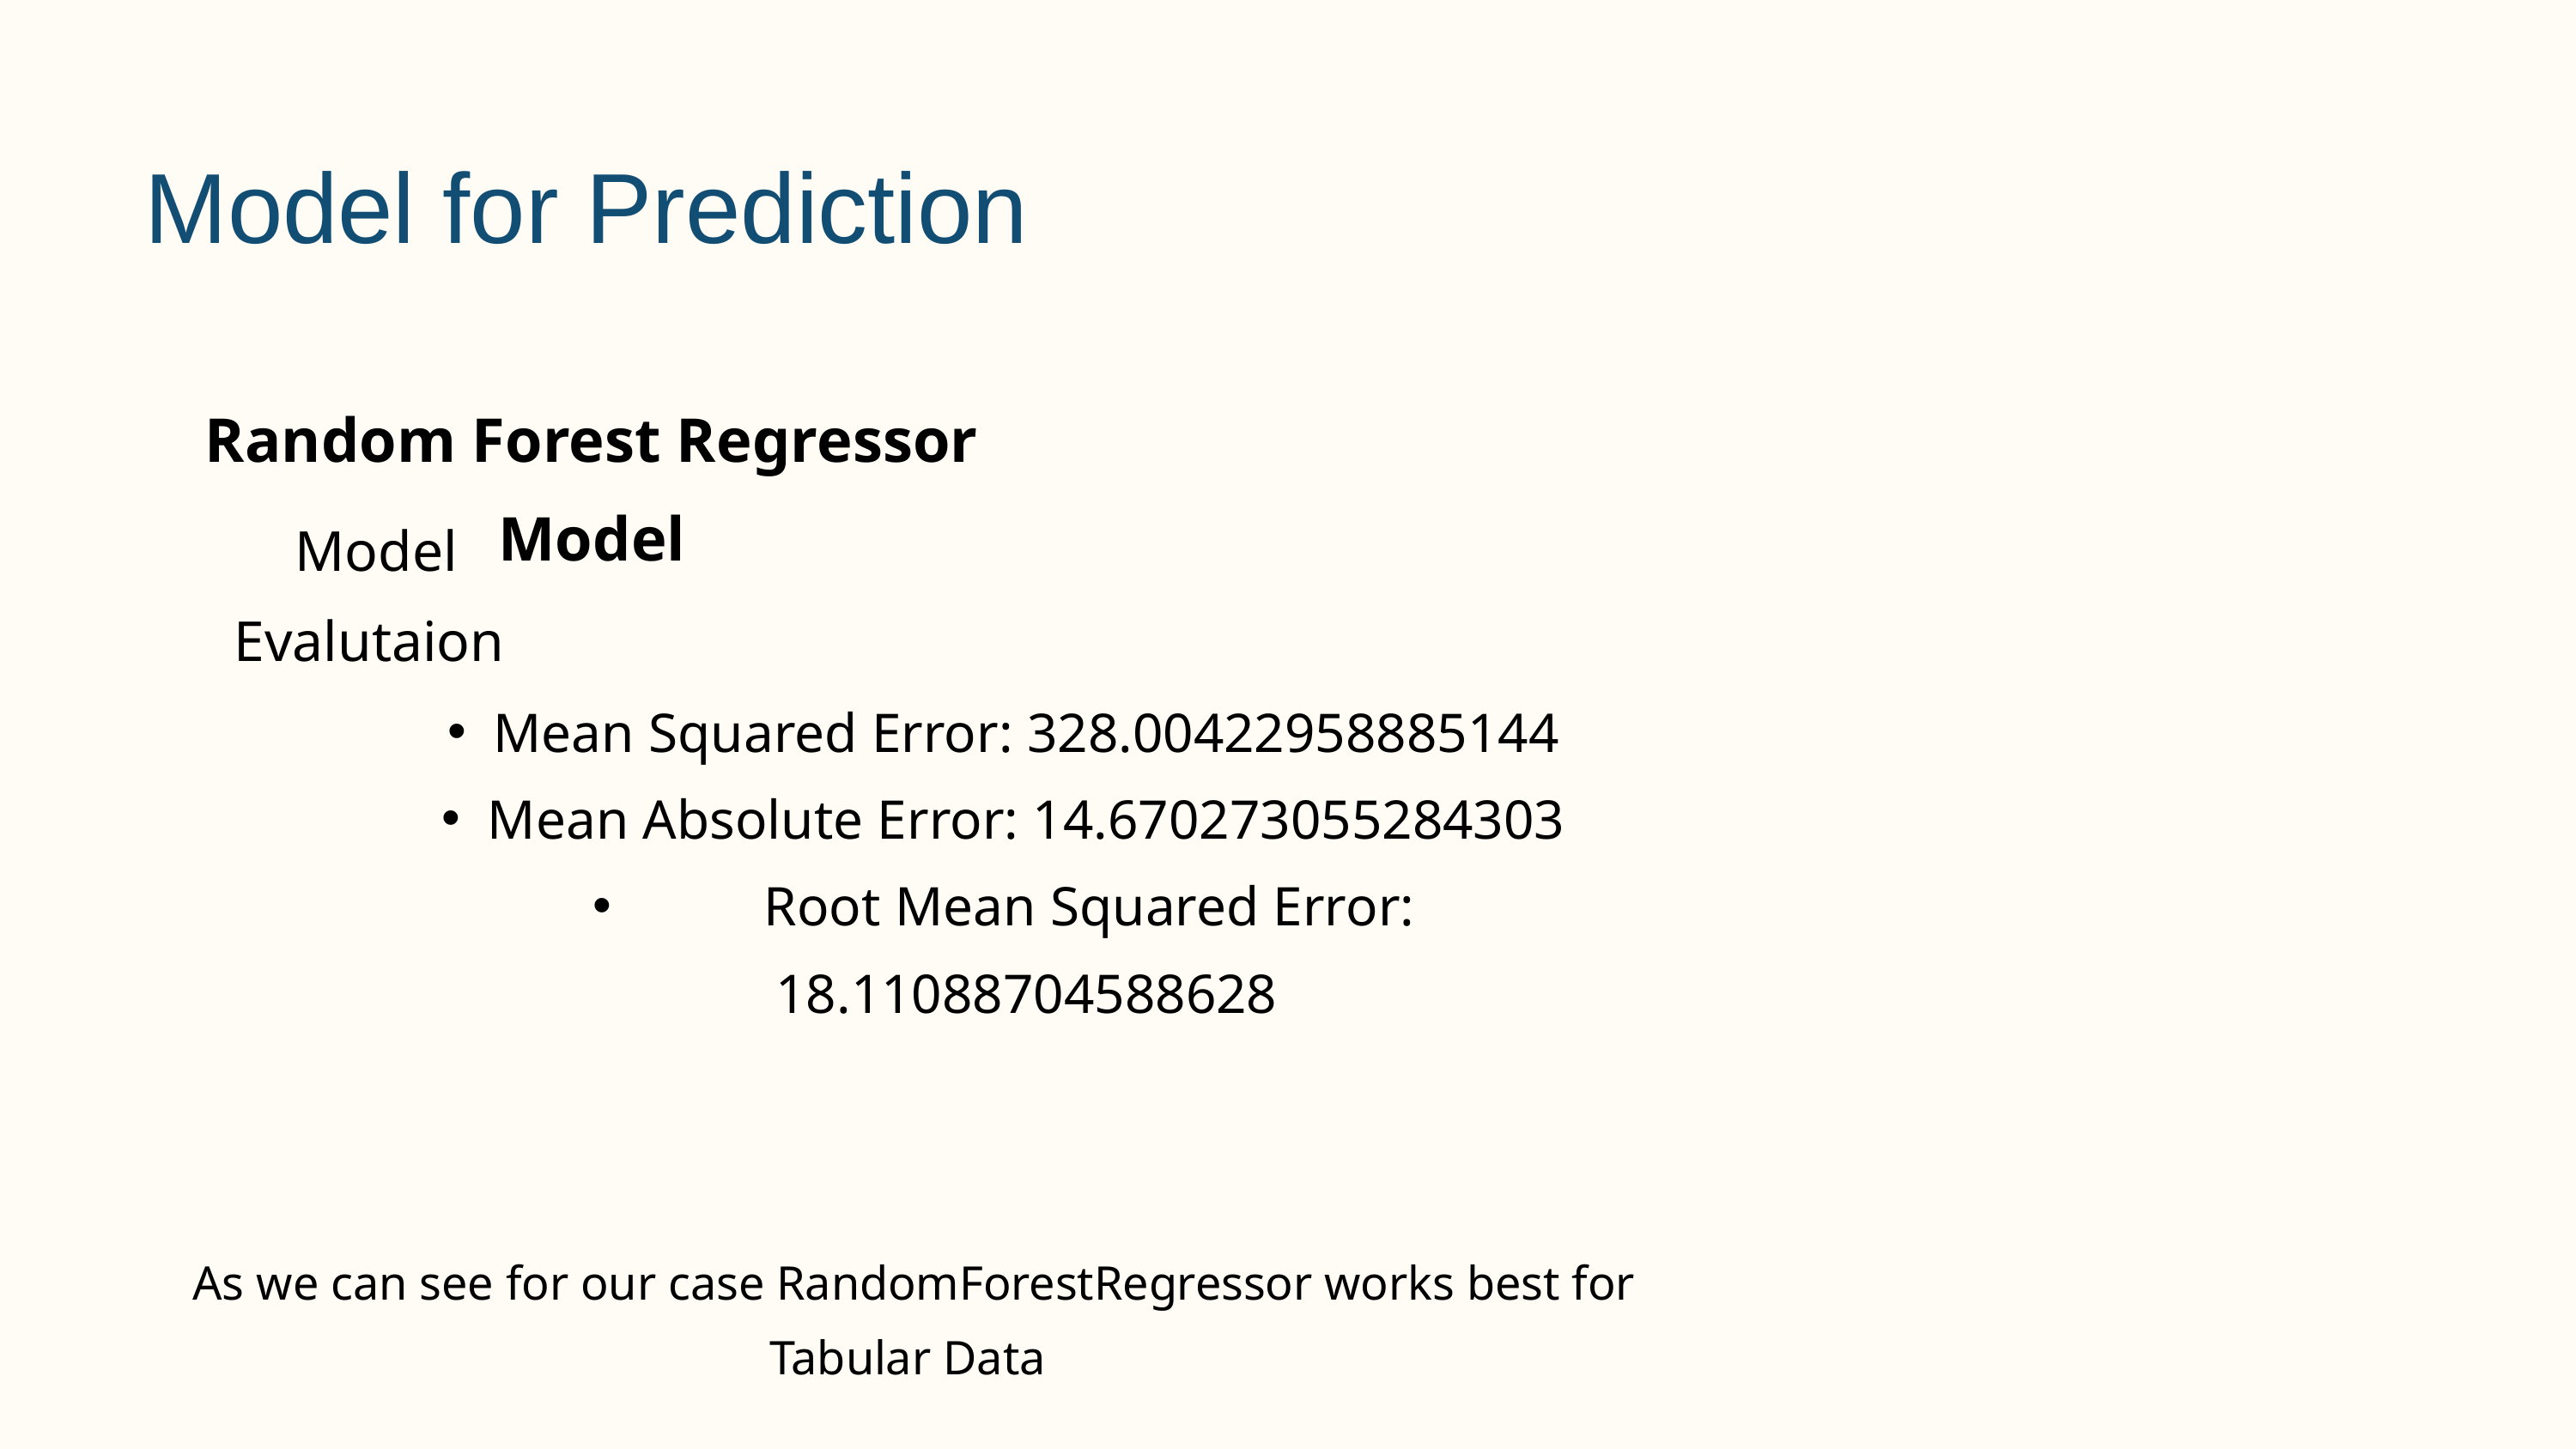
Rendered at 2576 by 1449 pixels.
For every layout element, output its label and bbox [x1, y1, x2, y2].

text_box [144, 144, 2442, 395]
text_box [0, 0, 2576, 1449]
